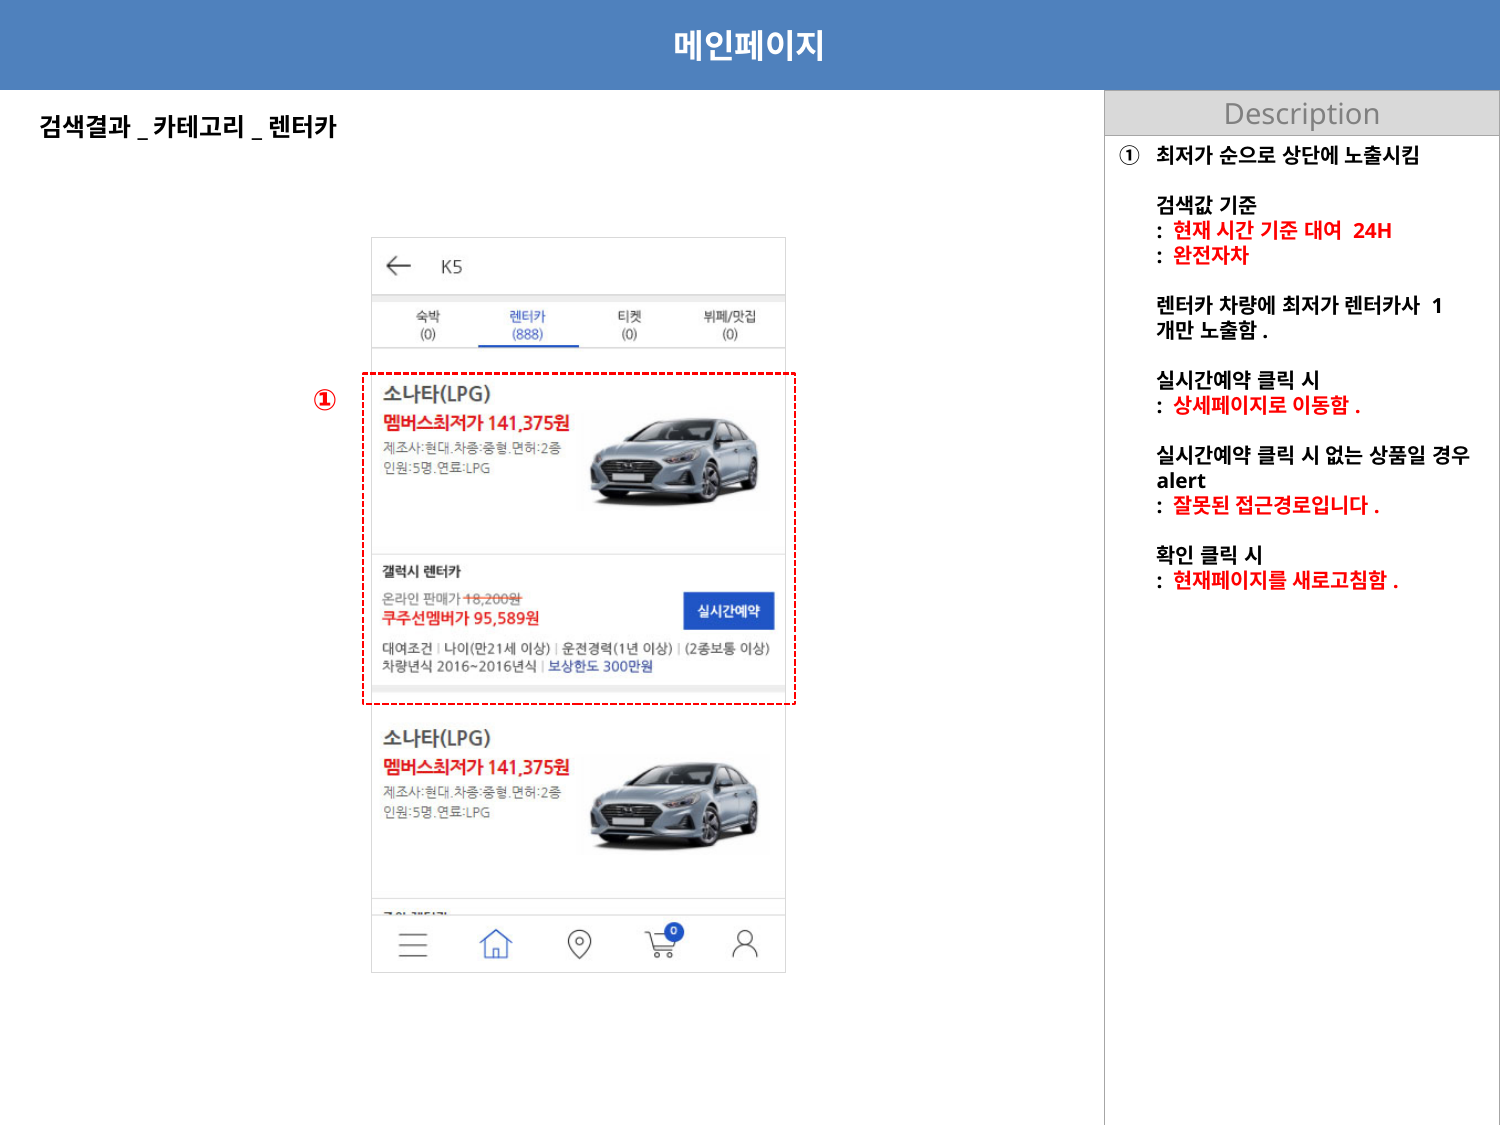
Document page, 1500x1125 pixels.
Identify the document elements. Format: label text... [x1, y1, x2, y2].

text_box 메인페이지 [0, 0, 1500, 92]
text_box [790, 371, 797, 706]
picture [371, 237, 786, 973]
text_box 최저가 순으로 상단에 노출시킴 검색값 기준 : 현재 시간 기준 대여 24H : 완전자차 렌터카 차량에 최저가 렌터카사 1개만 노출함. 실시간예약 클릭 시 : 상세페이지로 이동함. 실시간예약 클릭 시 없는 상품일 경우 alert : 잘못된 접근경로입니다. 확인 클릭 시 : 현재페이지를 새로고침함. [1102, 134, 1500, 1125]
text_box Description [1102, 92, 1500, 134]
text_box 검색결과_카테고리_렌터카 [24, 103, 353, 149]
text_box ① [297, 373, 353, 424]
text_box [360, 371, 366, 706]
